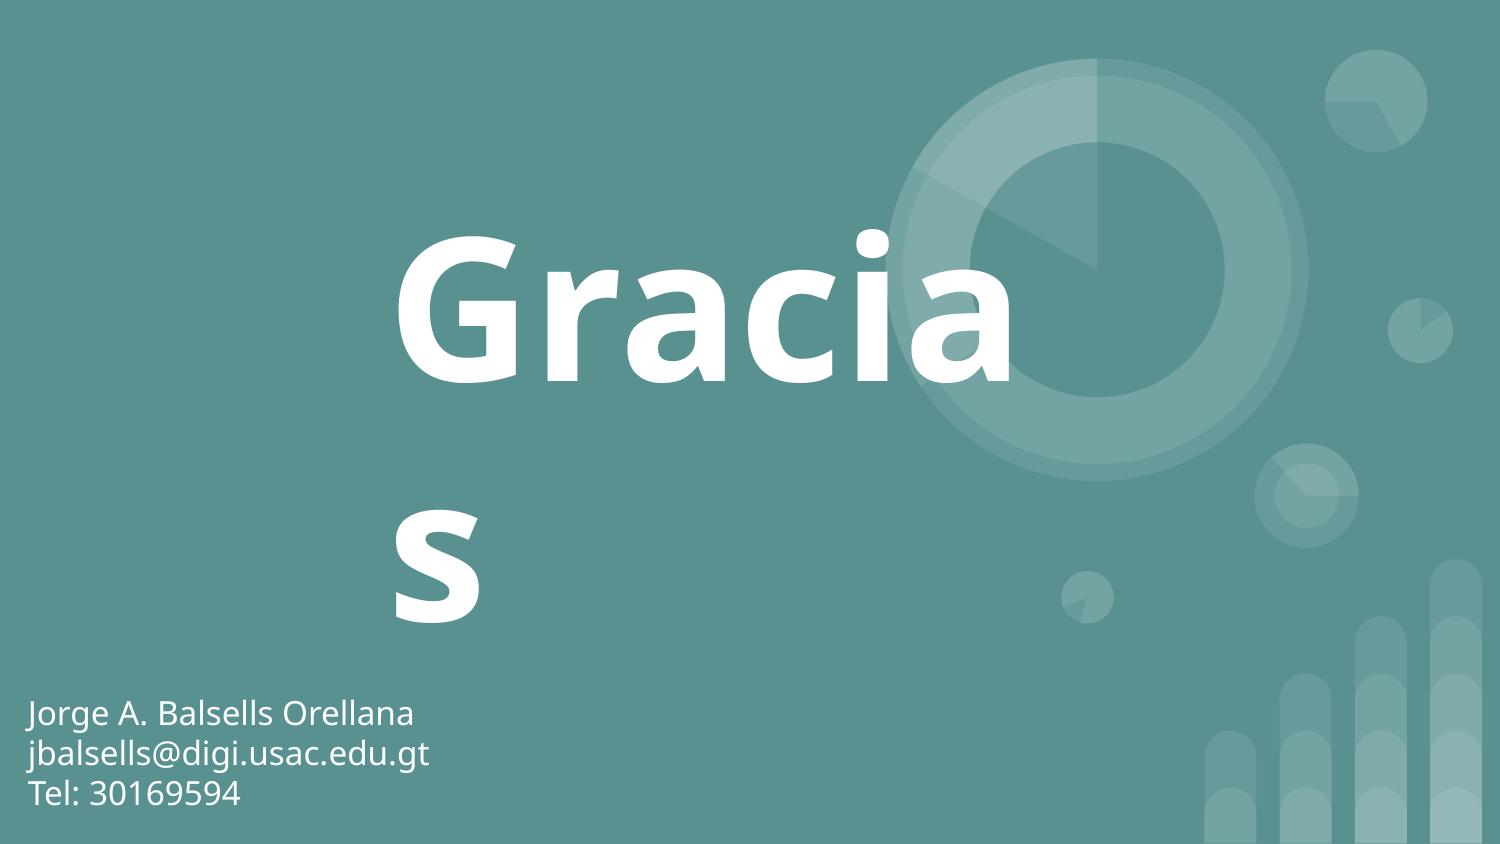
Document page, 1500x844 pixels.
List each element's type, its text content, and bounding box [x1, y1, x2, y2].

title Gracias [372, 268, 1128, 576]
subtitle Jorge A. Balsells Orellana jbalsells@digi.usac.edu.gt Tel: 30169594 [12, 677, 462, 832]
